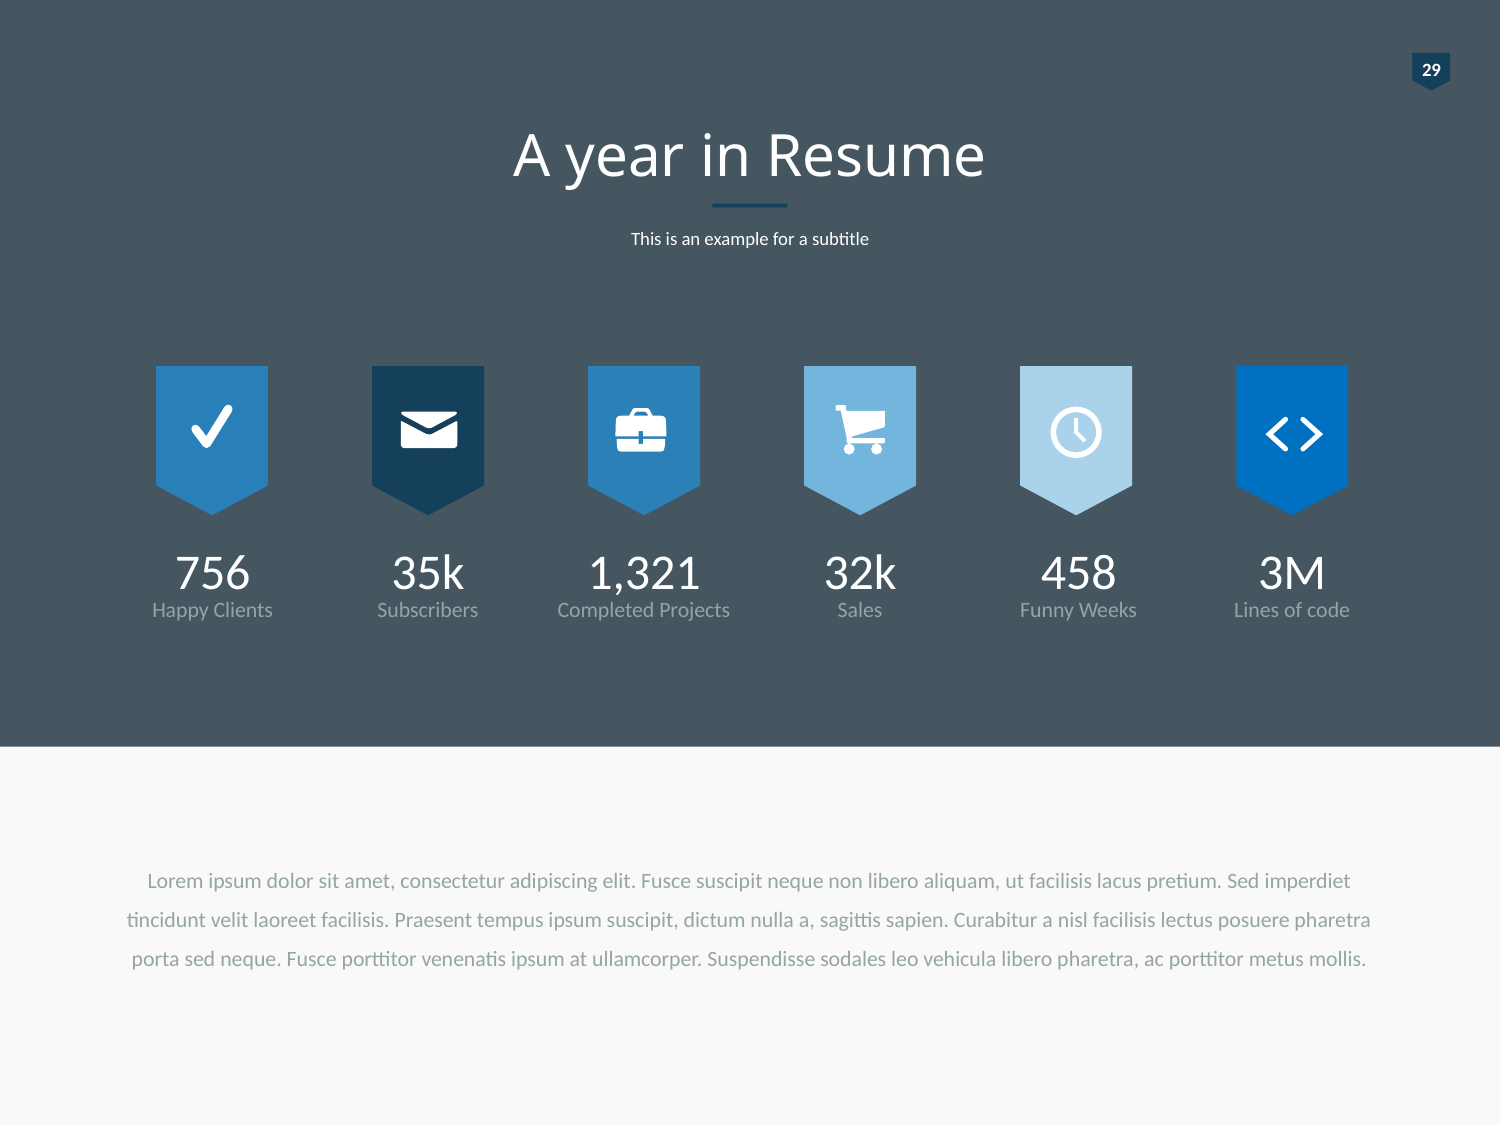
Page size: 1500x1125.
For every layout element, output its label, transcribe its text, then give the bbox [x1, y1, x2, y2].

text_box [1019, 365, 1133, 516]
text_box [979, 531, 1179, 651]
text_box Lorem ipsum dolor sit amet, consectetur adipiscing elit. Fusce suscipit neque non libero aliquam, ut facilisis lacus pretium. Sed imperdiet tincidunt velit laoreet facilisis. Praesent tempus ipsum suscipit, dictum nulla a, sagittis sapien. Curabitur a nisl facilisis lectus posuere pharetra porta sed neque. Fusce porttitor venenatis ipsum at ullamcorper. Suspendisse sodales leo vehicula libero pharetra, ac porttitor metus mollis. [99, 845, 1401, 1025]
list This is an example for a subtitle [75, 219, 1425, 872]
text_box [135, 531, 290, 651]
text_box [155, 365, 269, 516]
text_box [1406, 49, 1457, 91]
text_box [760, 531, 960, 651]
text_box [1192, 531, 1392, 651]
text_box [0, 0, 1500, 749]
text_box [710, 201, 789, 209]
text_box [587, 365, 701, 516]
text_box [1235, 365, 1349, 516]
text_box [803, 365, 917, 516]
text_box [371, 365, 485, 516]
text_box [353, 531, 503, 651]
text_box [540, 531, 748, 651]
title A year in Resume [75, 51, 1425, 219]
